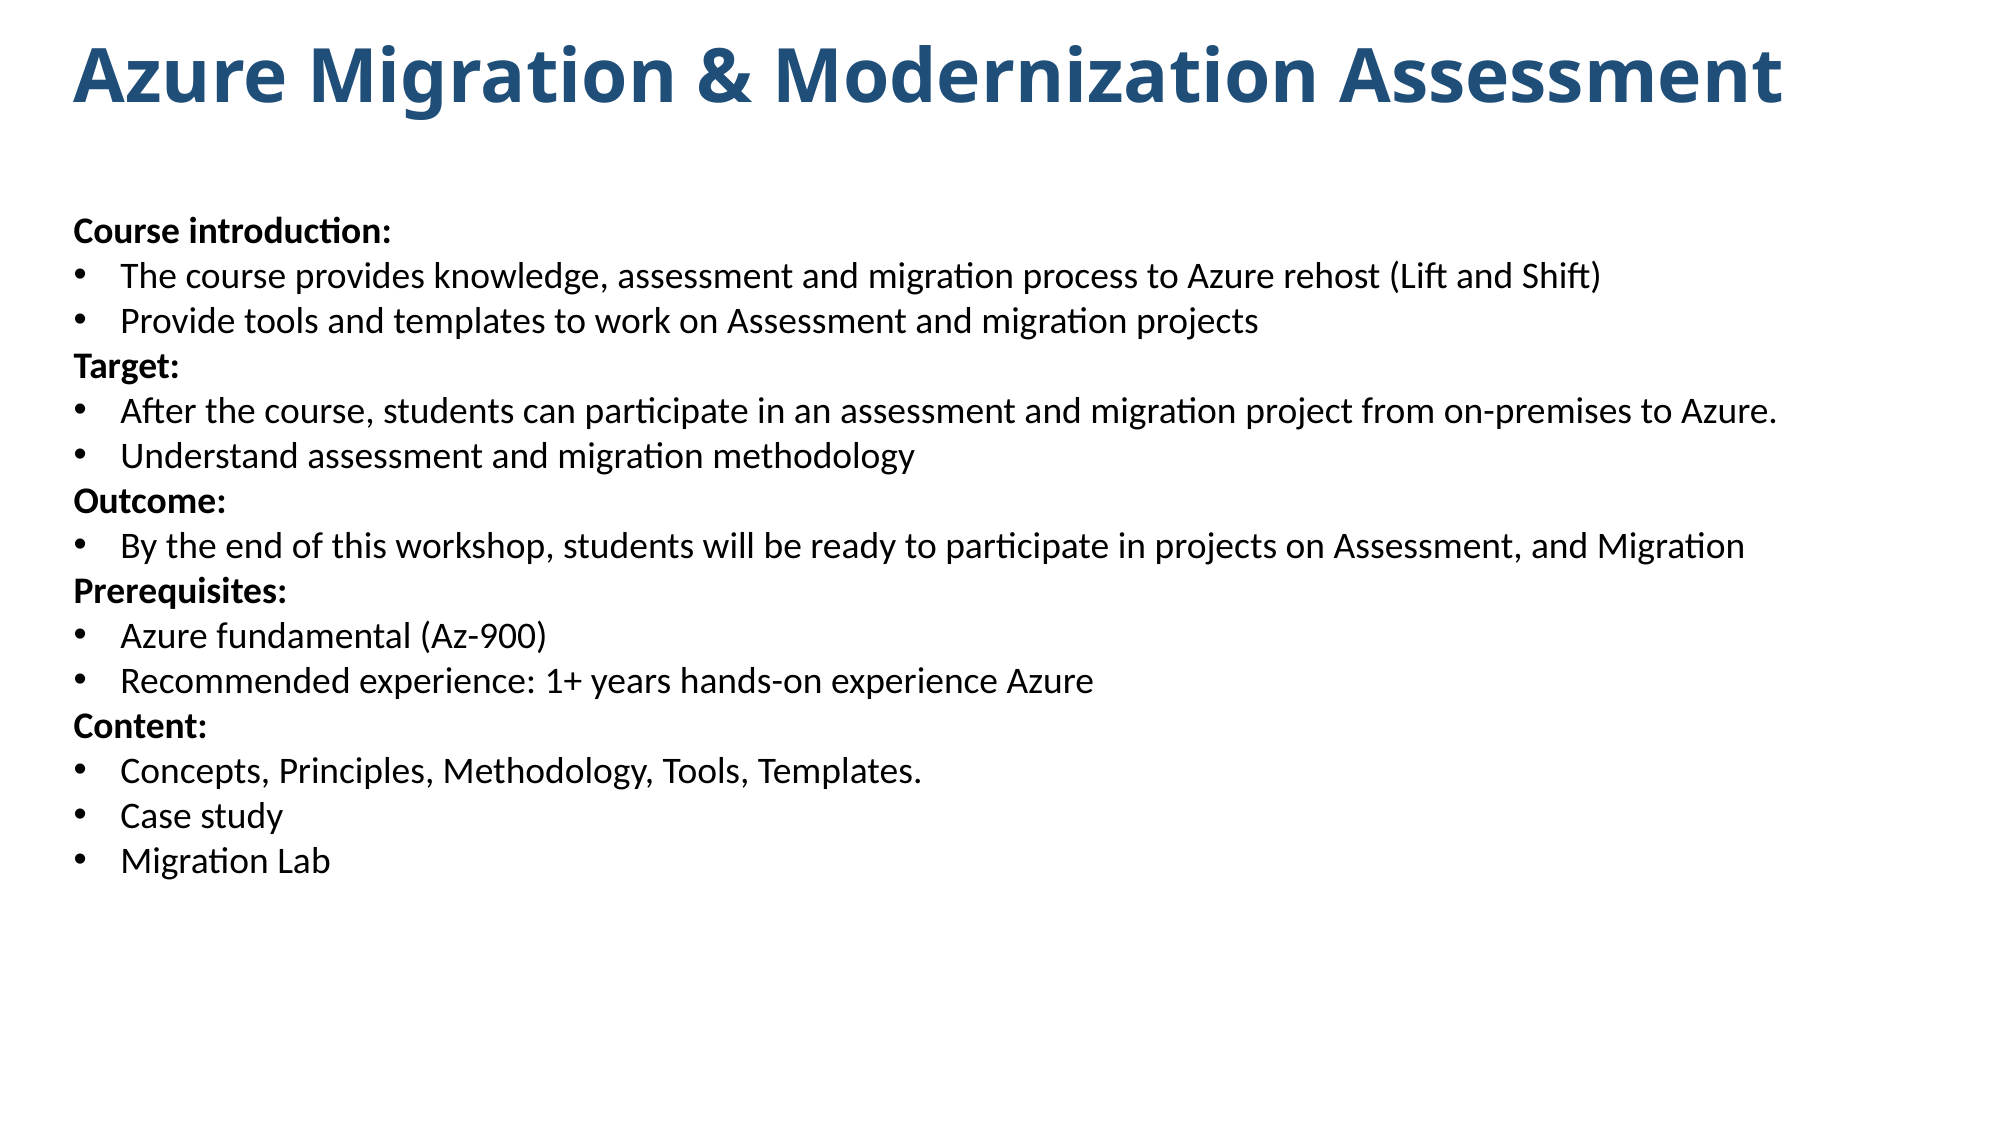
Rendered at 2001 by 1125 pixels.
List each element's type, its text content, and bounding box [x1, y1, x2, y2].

title Azure Migration & Modernization Assessment [58, 22, 1920, 134]
text_box Course introduction: The course provides knowledge, assessment and migration process to Azure rehost (Lift and Shift) Provide tools and templates to work on Assessment and migration projects Target: After the course, students can participate in an assessment and migration project from on-premises to Azure. Understand assessment and migration methodology Outcome: By the end of this workshop, students will be ready to participate in projects on Assessment, and Migration Prerequisites: Azure fundamental (Az-900) Recommended experience: 1+ years hands-on experience Azure Content: Concepts, Principles, Methodology, Tools, Templates. Case study Migration Lab [58, 153, 1864, 934]
